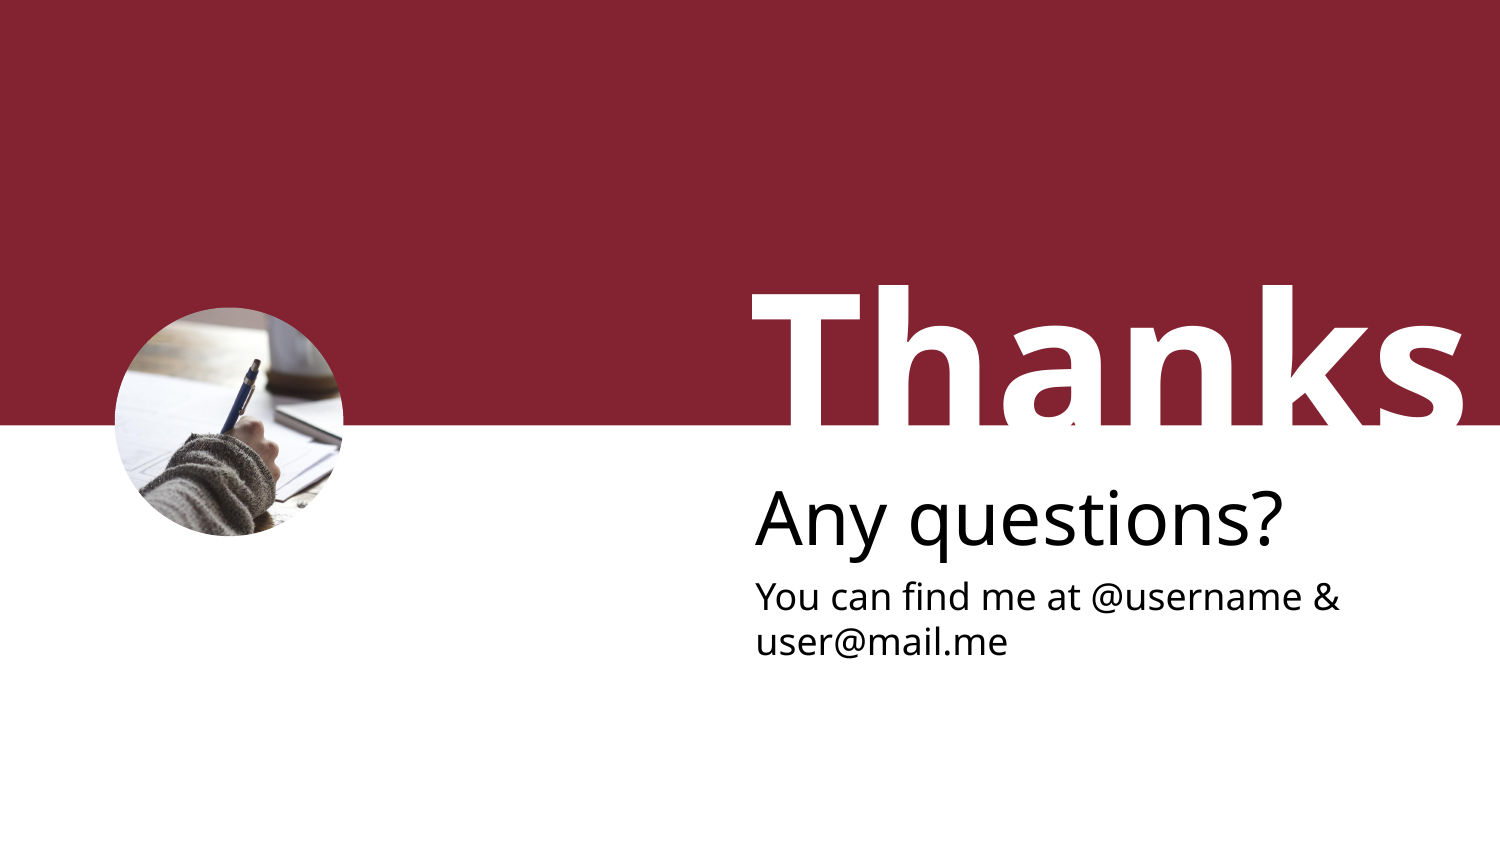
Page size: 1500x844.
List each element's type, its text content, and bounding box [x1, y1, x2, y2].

title Thanks!! [733, 222, 1500, 413]
subtitle Any questions? You can find me at @username & user@mail.me [740, 455, 1500, 824]
picture [114, 307, 344, 537]
